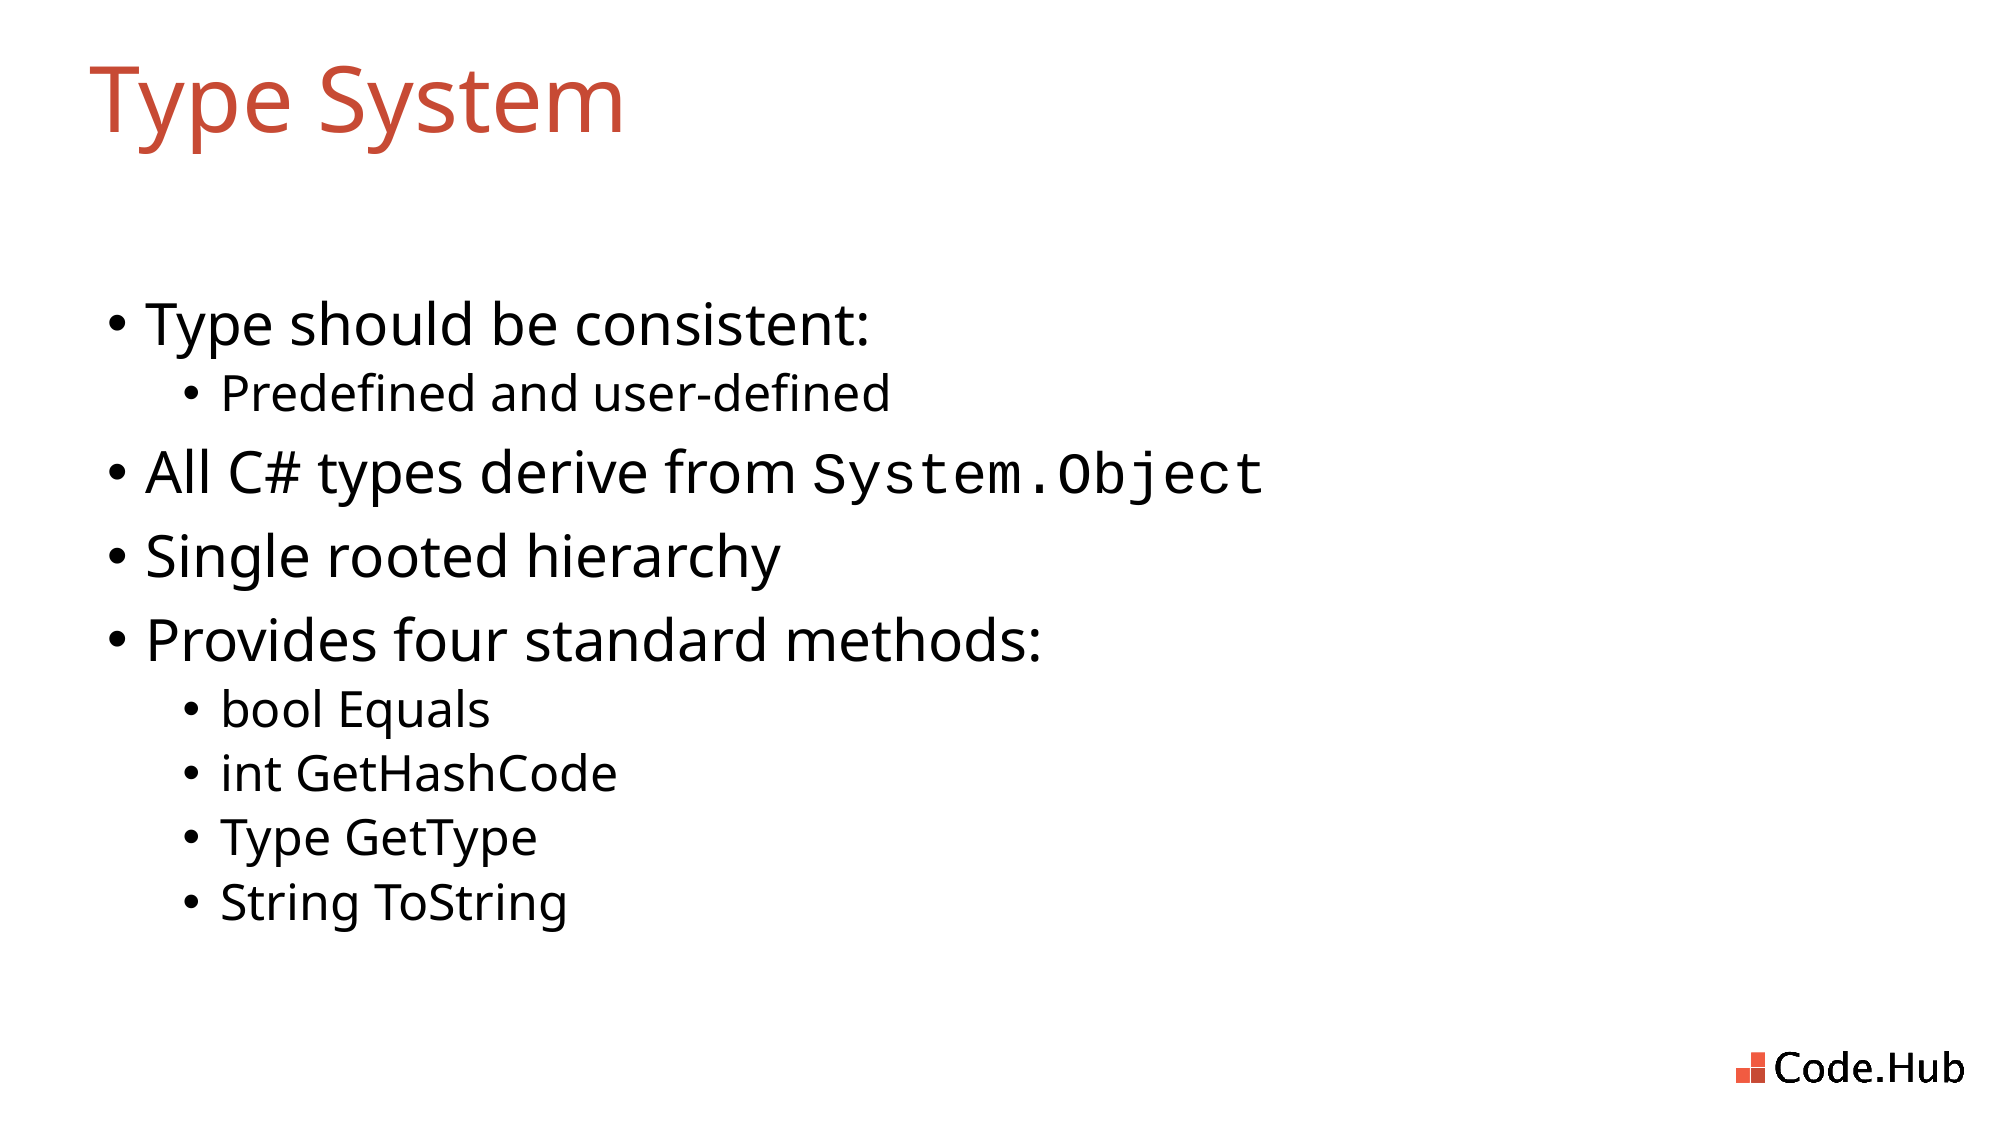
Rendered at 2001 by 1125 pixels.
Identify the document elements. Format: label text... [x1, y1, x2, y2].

picture [1728, 1038, 1971, 1095]
text_box Type System [74, 45, 1425, 233]
text_box Type should be consistent: Predefined and user-defined All C# types derive from System.Object Single rooted hierarchy Provides four standard methods: bool Equals int GetHashCode Type GetType String ToString [92, 287, 1500, 988]
